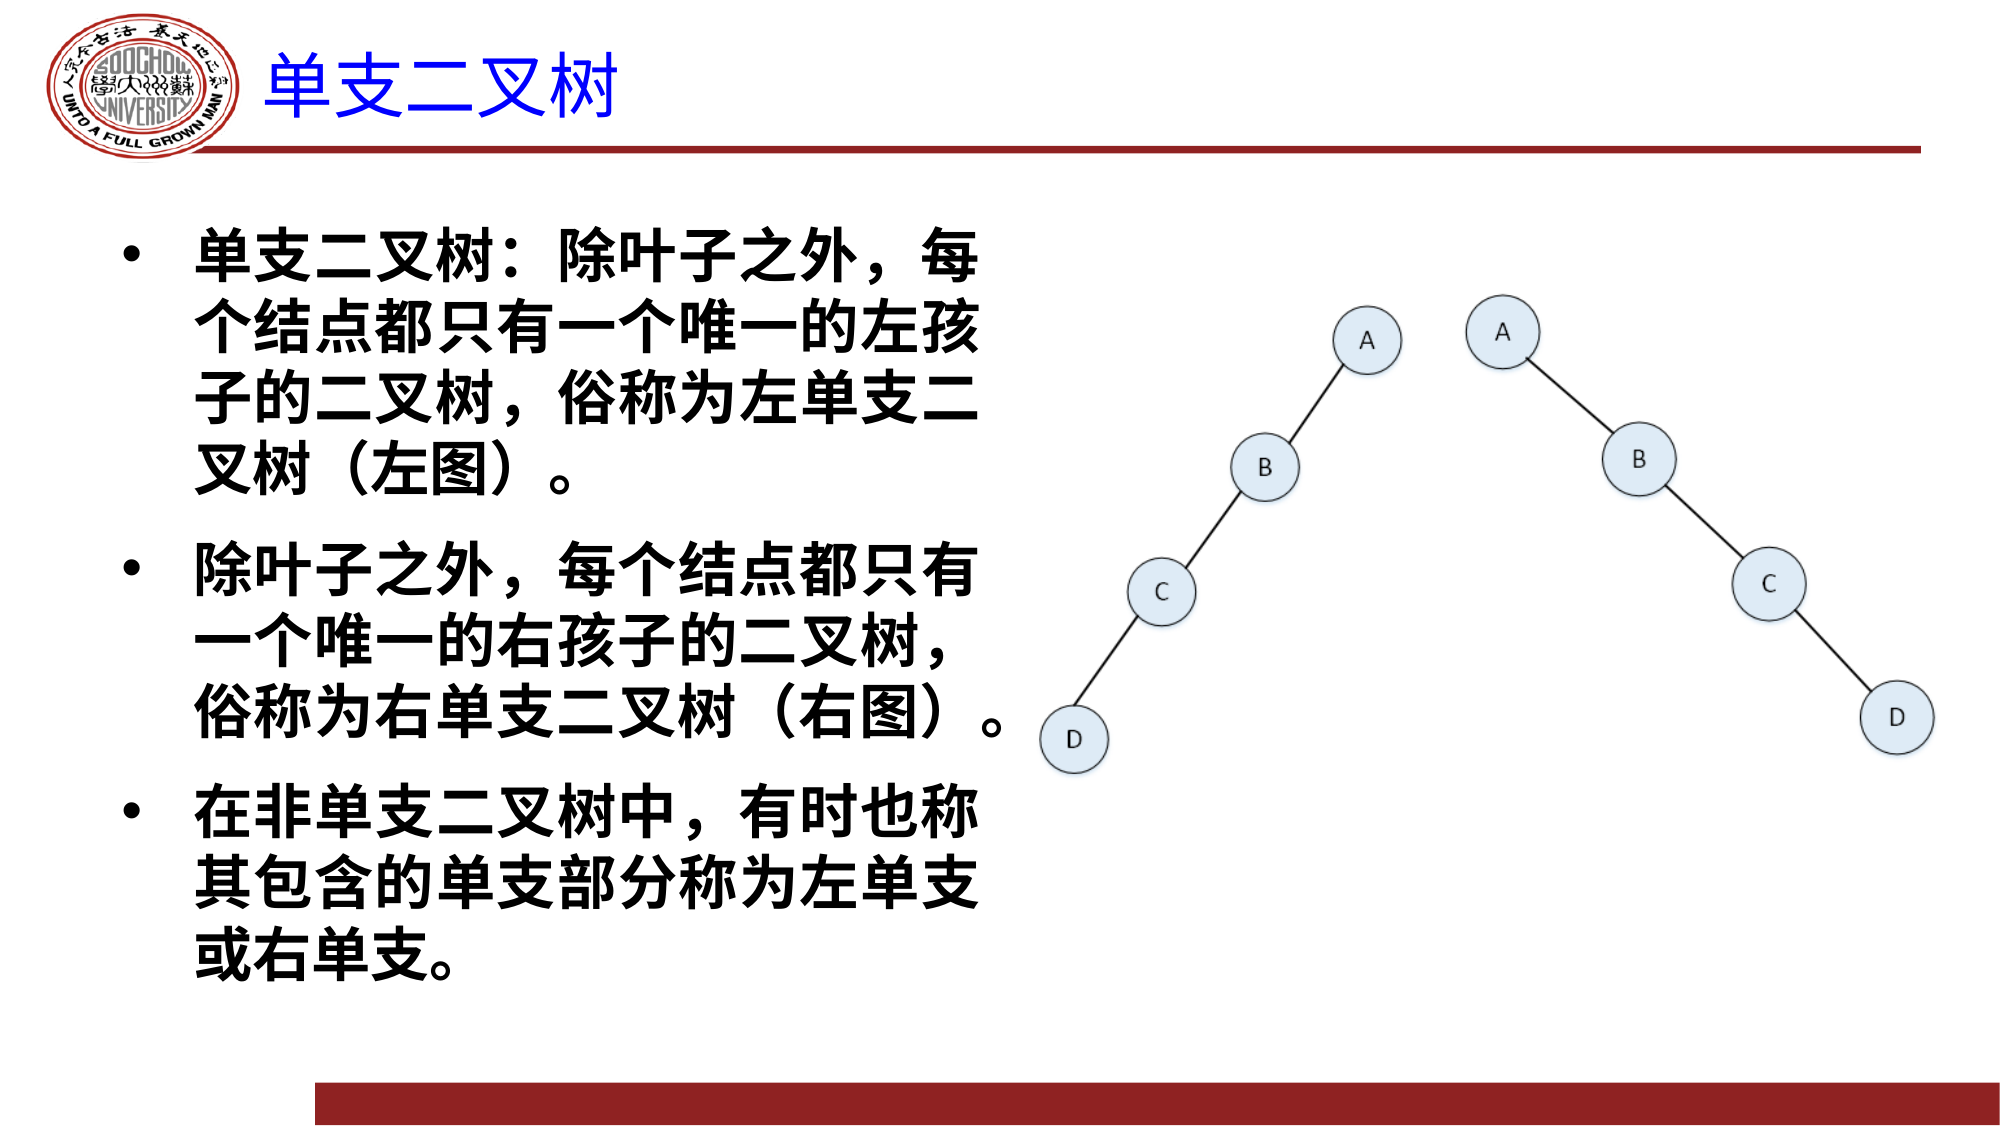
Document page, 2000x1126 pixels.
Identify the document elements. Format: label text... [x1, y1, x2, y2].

picture [922, 255, 2000, 855]
picture [40, 9, 246, 163]
list 单支二叉树：除叶子之外，每个结点都只有一个唯一的左孩子的二叉树，俗称为左单支二叉树（左图）。 除叶子之外，每个结点都只有一个唯一的右孩子的二叉树，俗称为右单支二叉树（右图）。 在非单支二叉树中，有时也称其包含的单支部分称为左单支或右单支。 [102, 208, 1000, 1007]
title 单支二叉树 [242, 30, 1921, 138]
